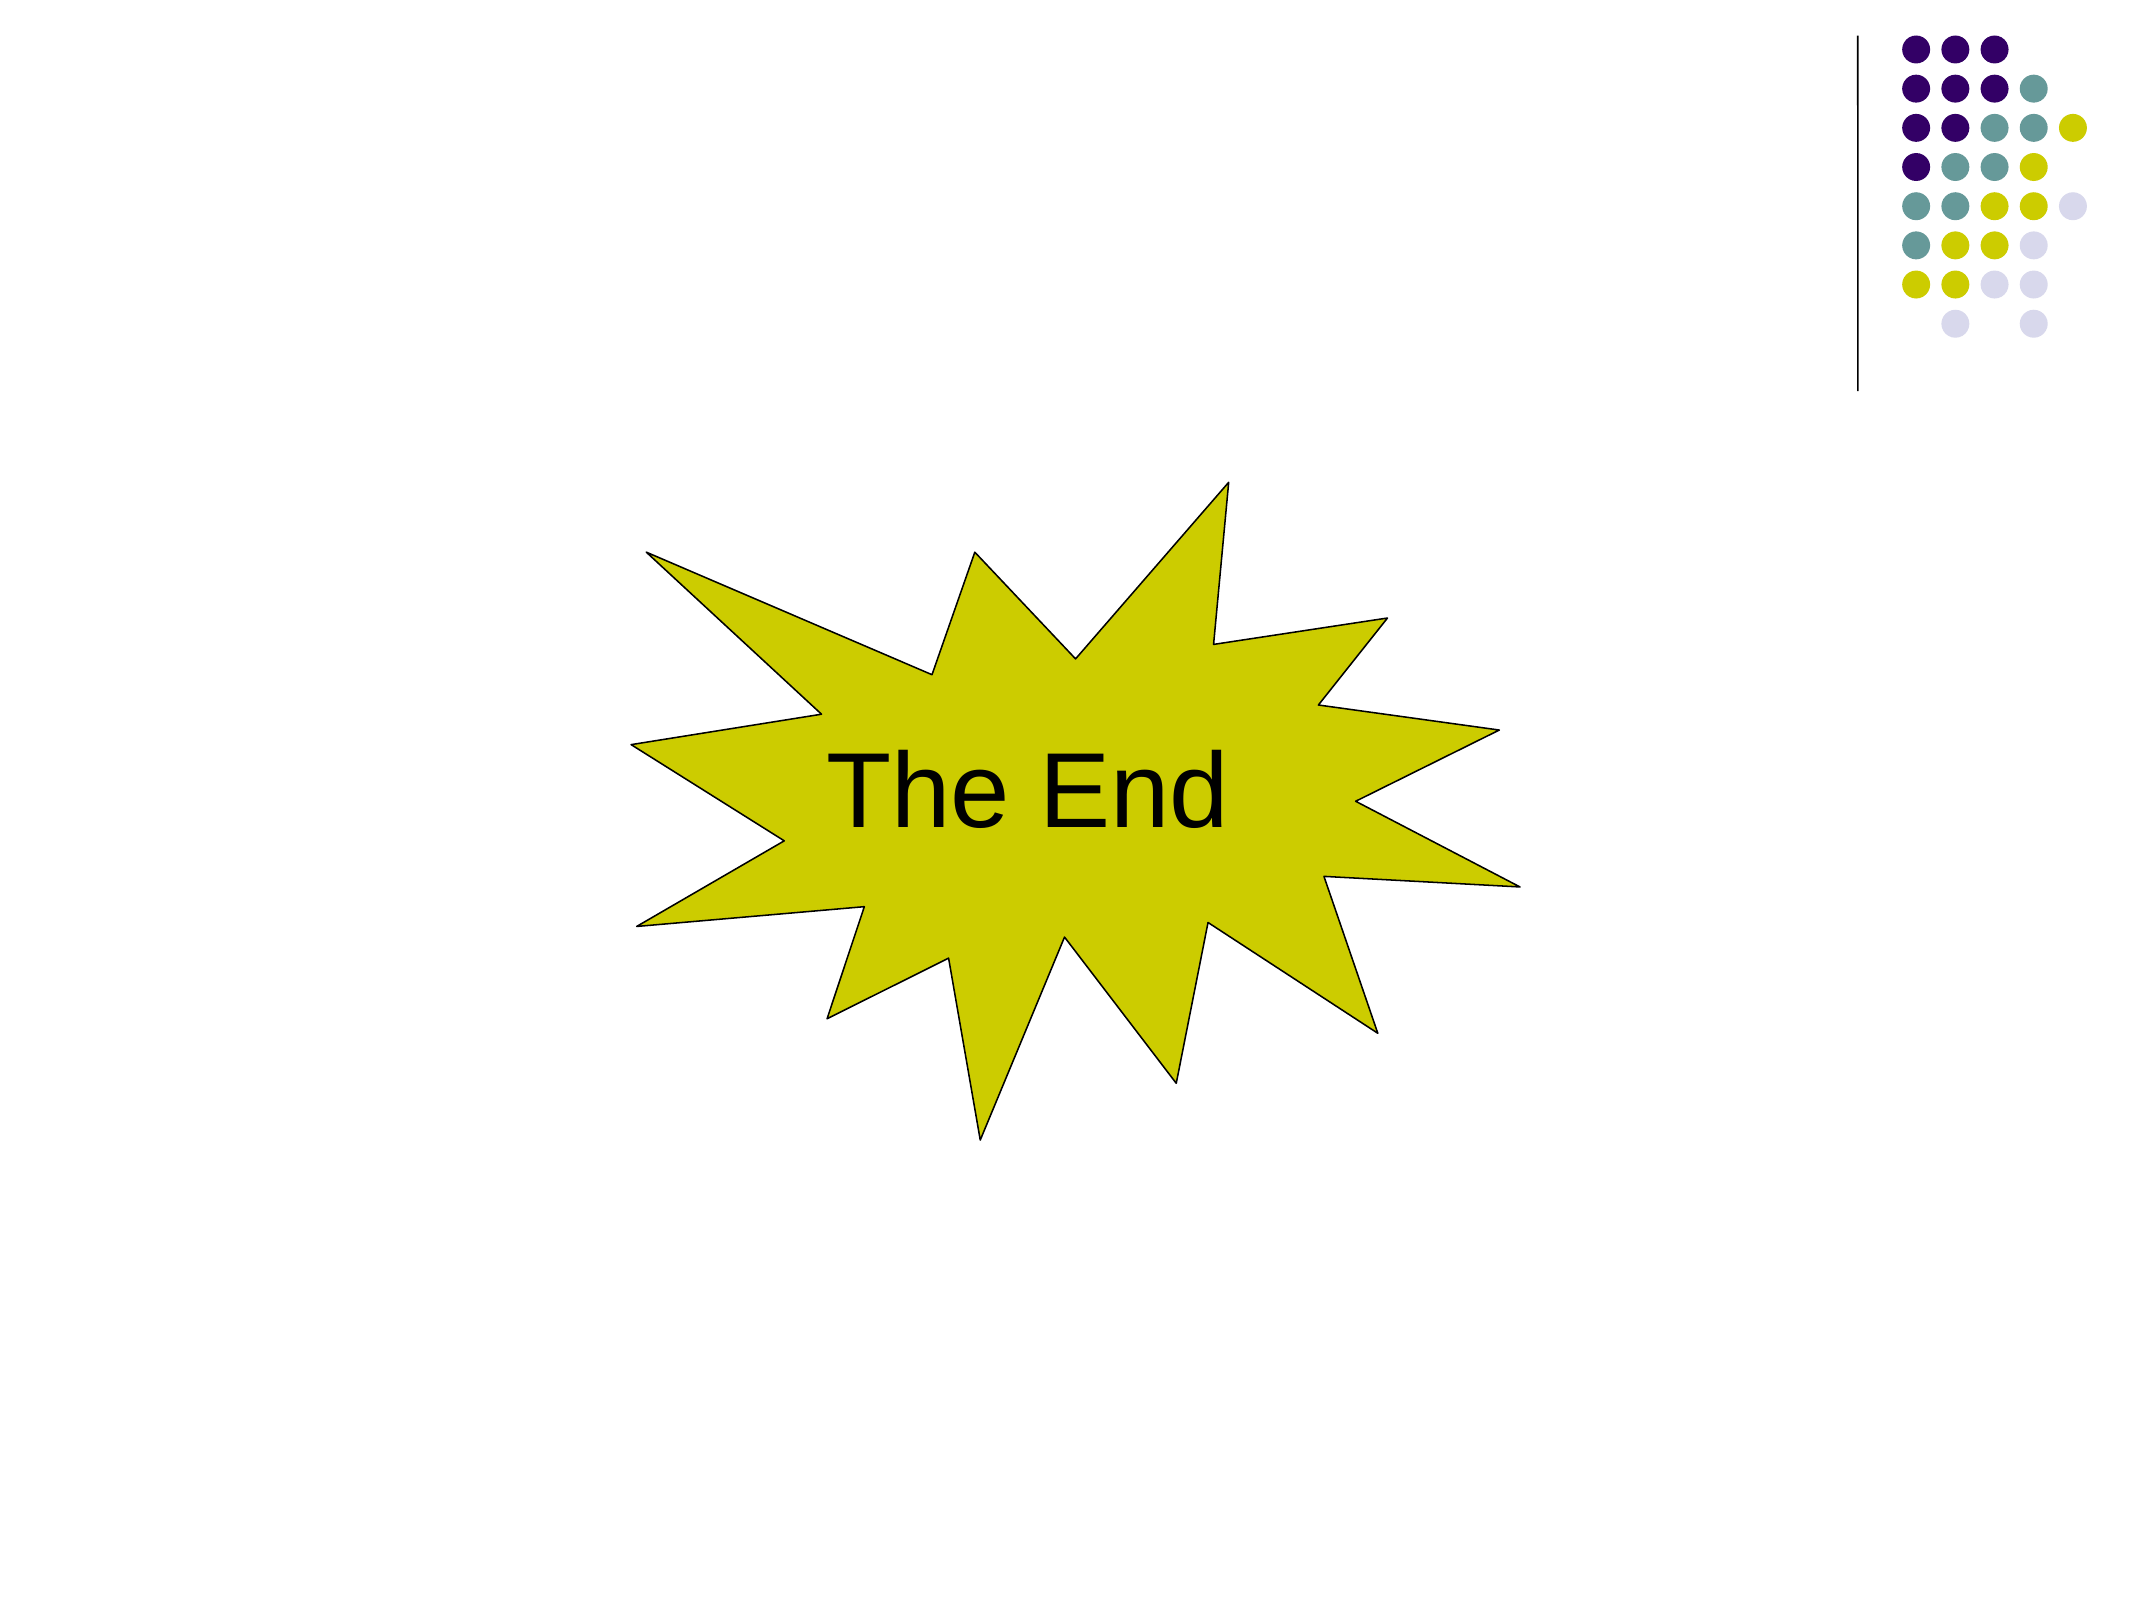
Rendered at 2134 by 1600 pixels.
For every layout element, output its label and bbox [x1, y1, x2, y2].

text_box [630, 482, 1521, 1141]
